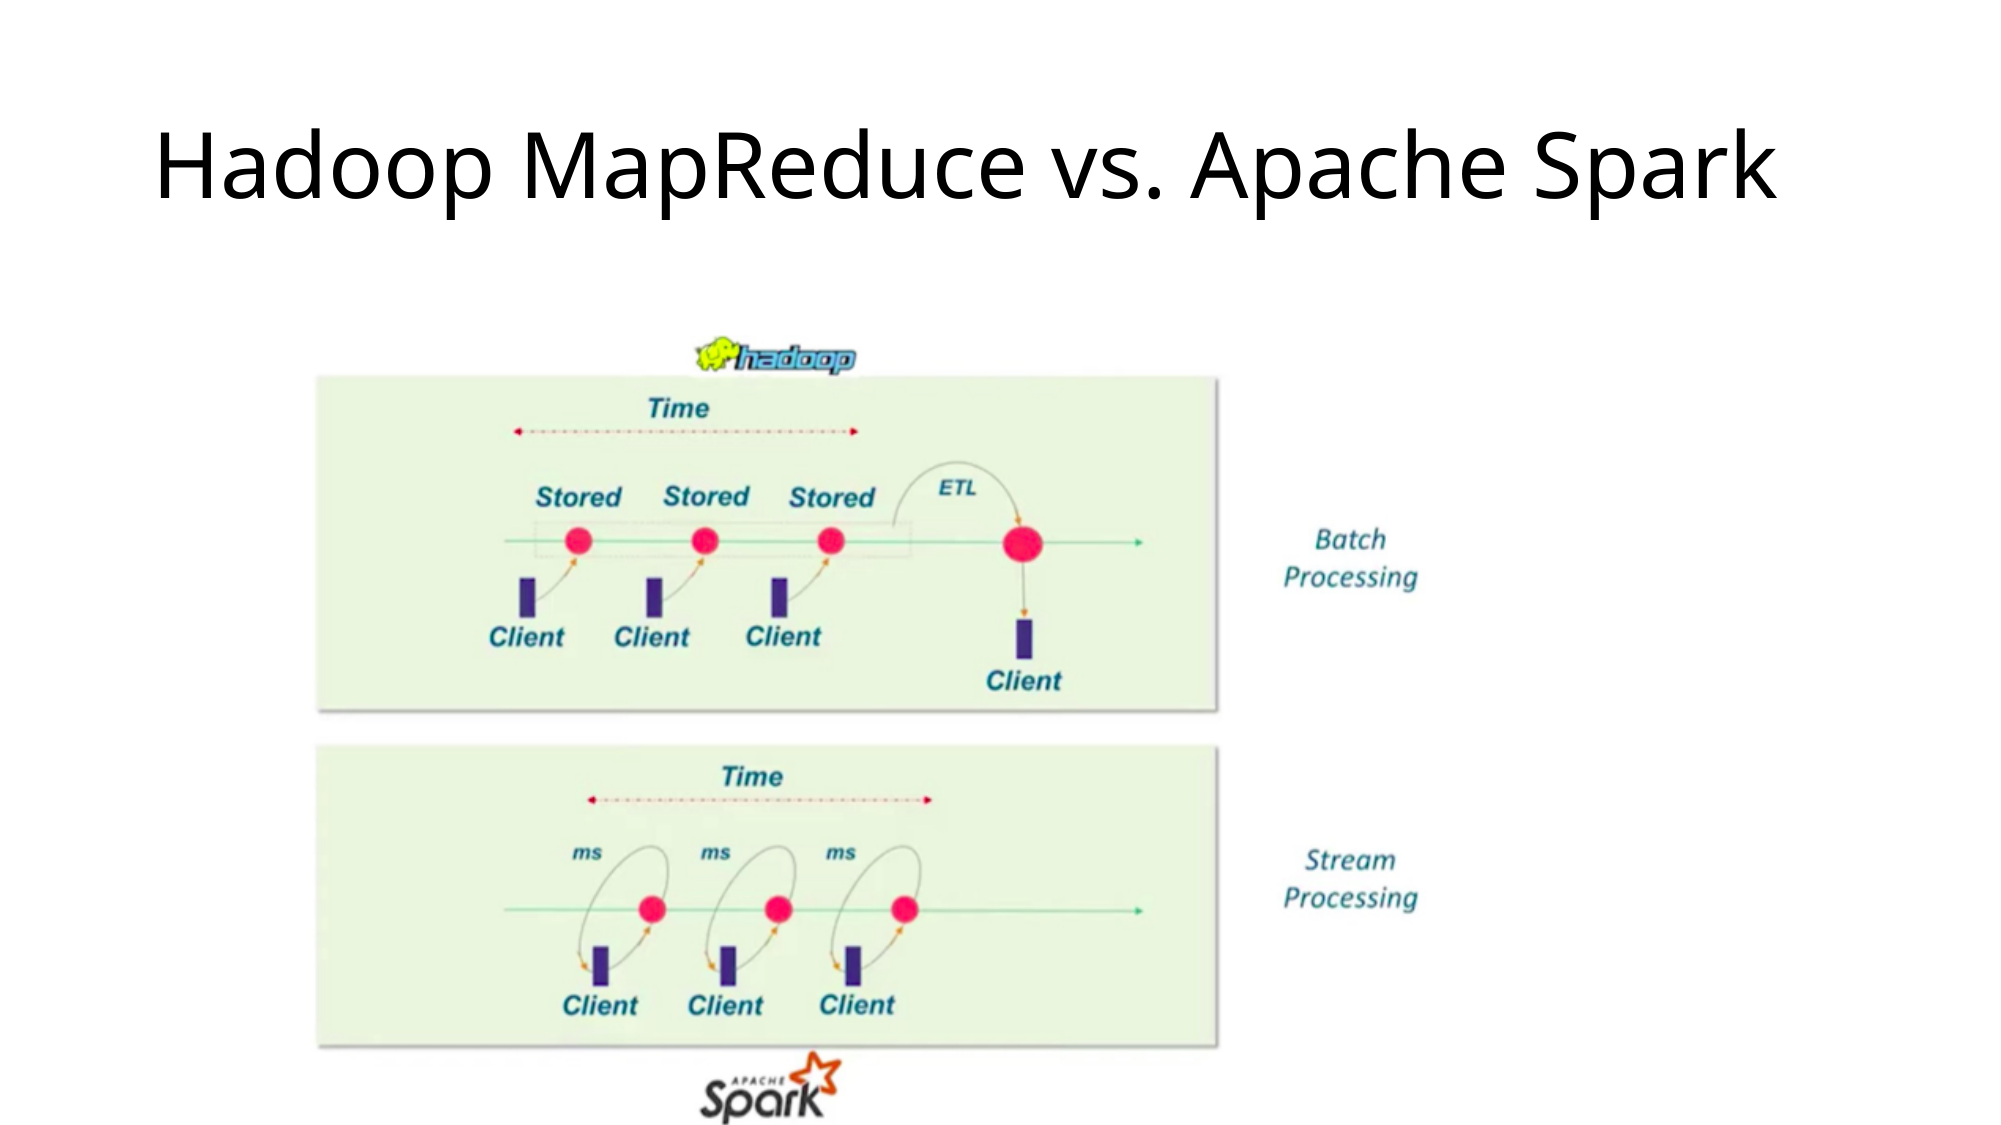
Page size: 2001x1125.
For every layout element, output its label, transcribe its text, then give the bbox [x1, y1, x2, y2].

picture [262, 282, 1438, 1125]
title Hadoop MapReduce vs. Apache Spark [137, 59, 1863, 278]
